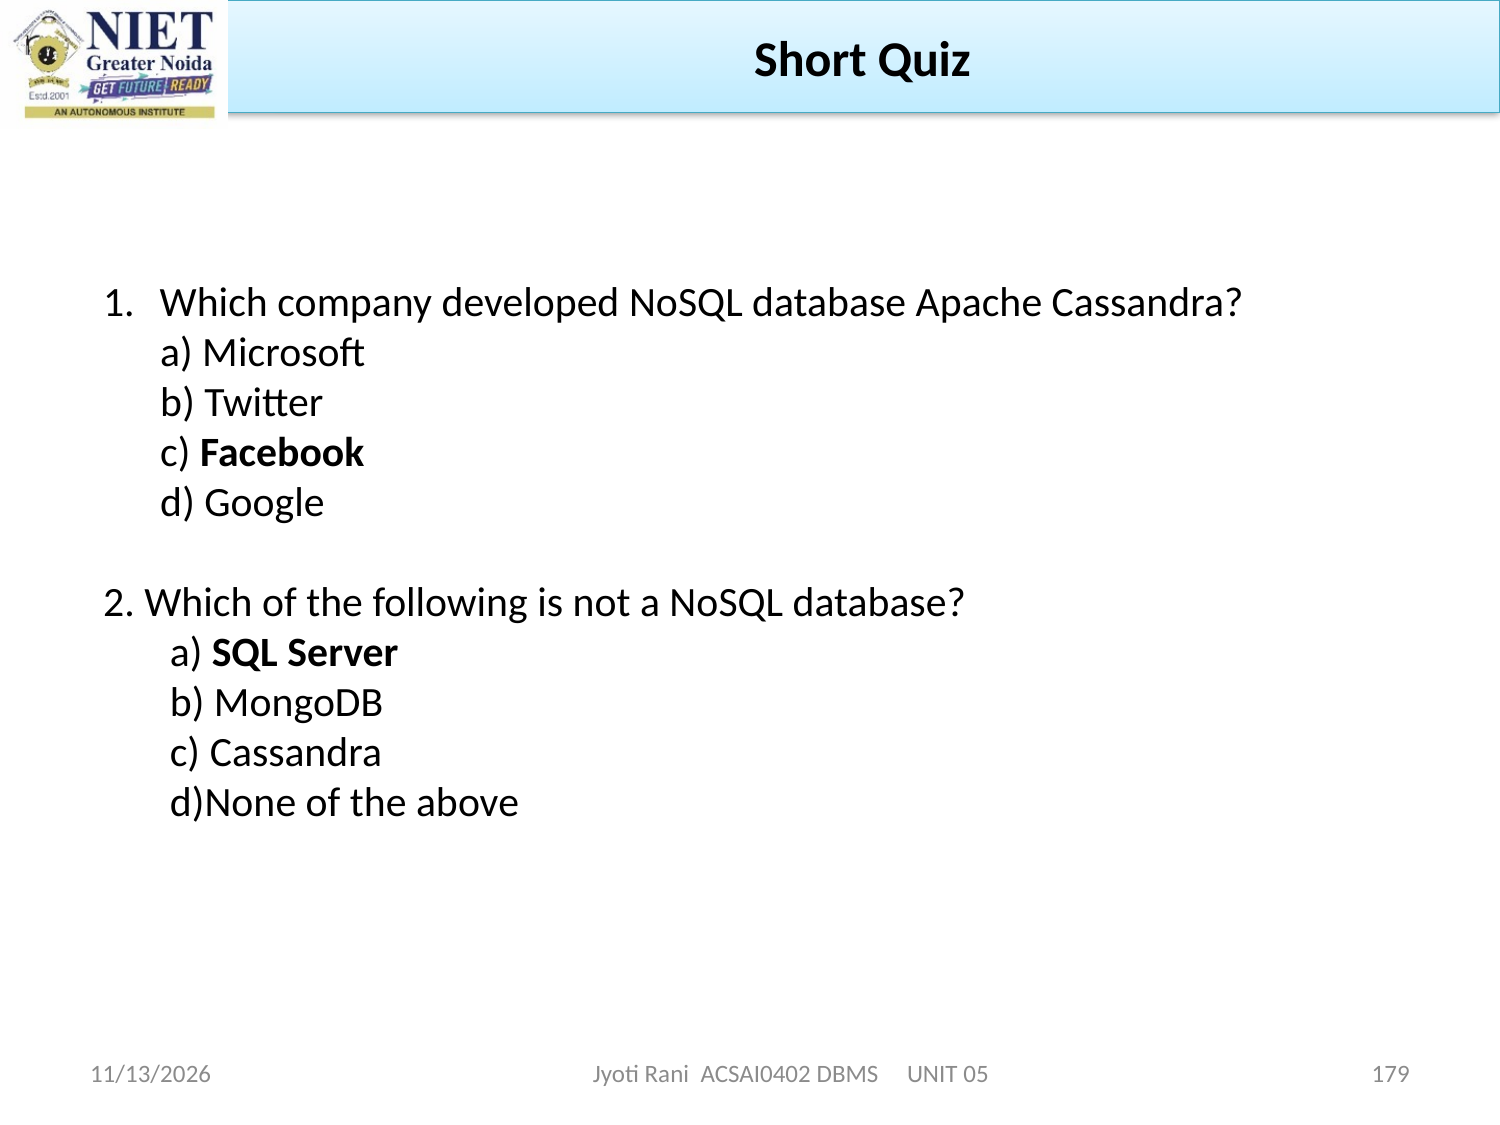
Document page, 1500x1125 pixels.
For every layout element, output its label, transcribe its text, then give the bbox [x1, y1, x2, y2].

picture [0, 0, 238, 130]
text_box Which company developed NoSQL database Apache Cassandra? a) Microsoft b) Twitter c) Facebook d) Google 2. Which of the following is not a NoSQL database? a) SQL Server b) MongoDB c) Cassandra d)None of the above [88, 267, 1412, 833]
text_box Short Quiz [228, 0, 1500, 113]
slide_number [75, 1042, 407, 1103]
slide_number 179 [1074, 1042, 1425, 1103]
footer Jyoti Rani ACSAI0402 DBMS UNIT 05 [407, 1042, 1074, 1103]
